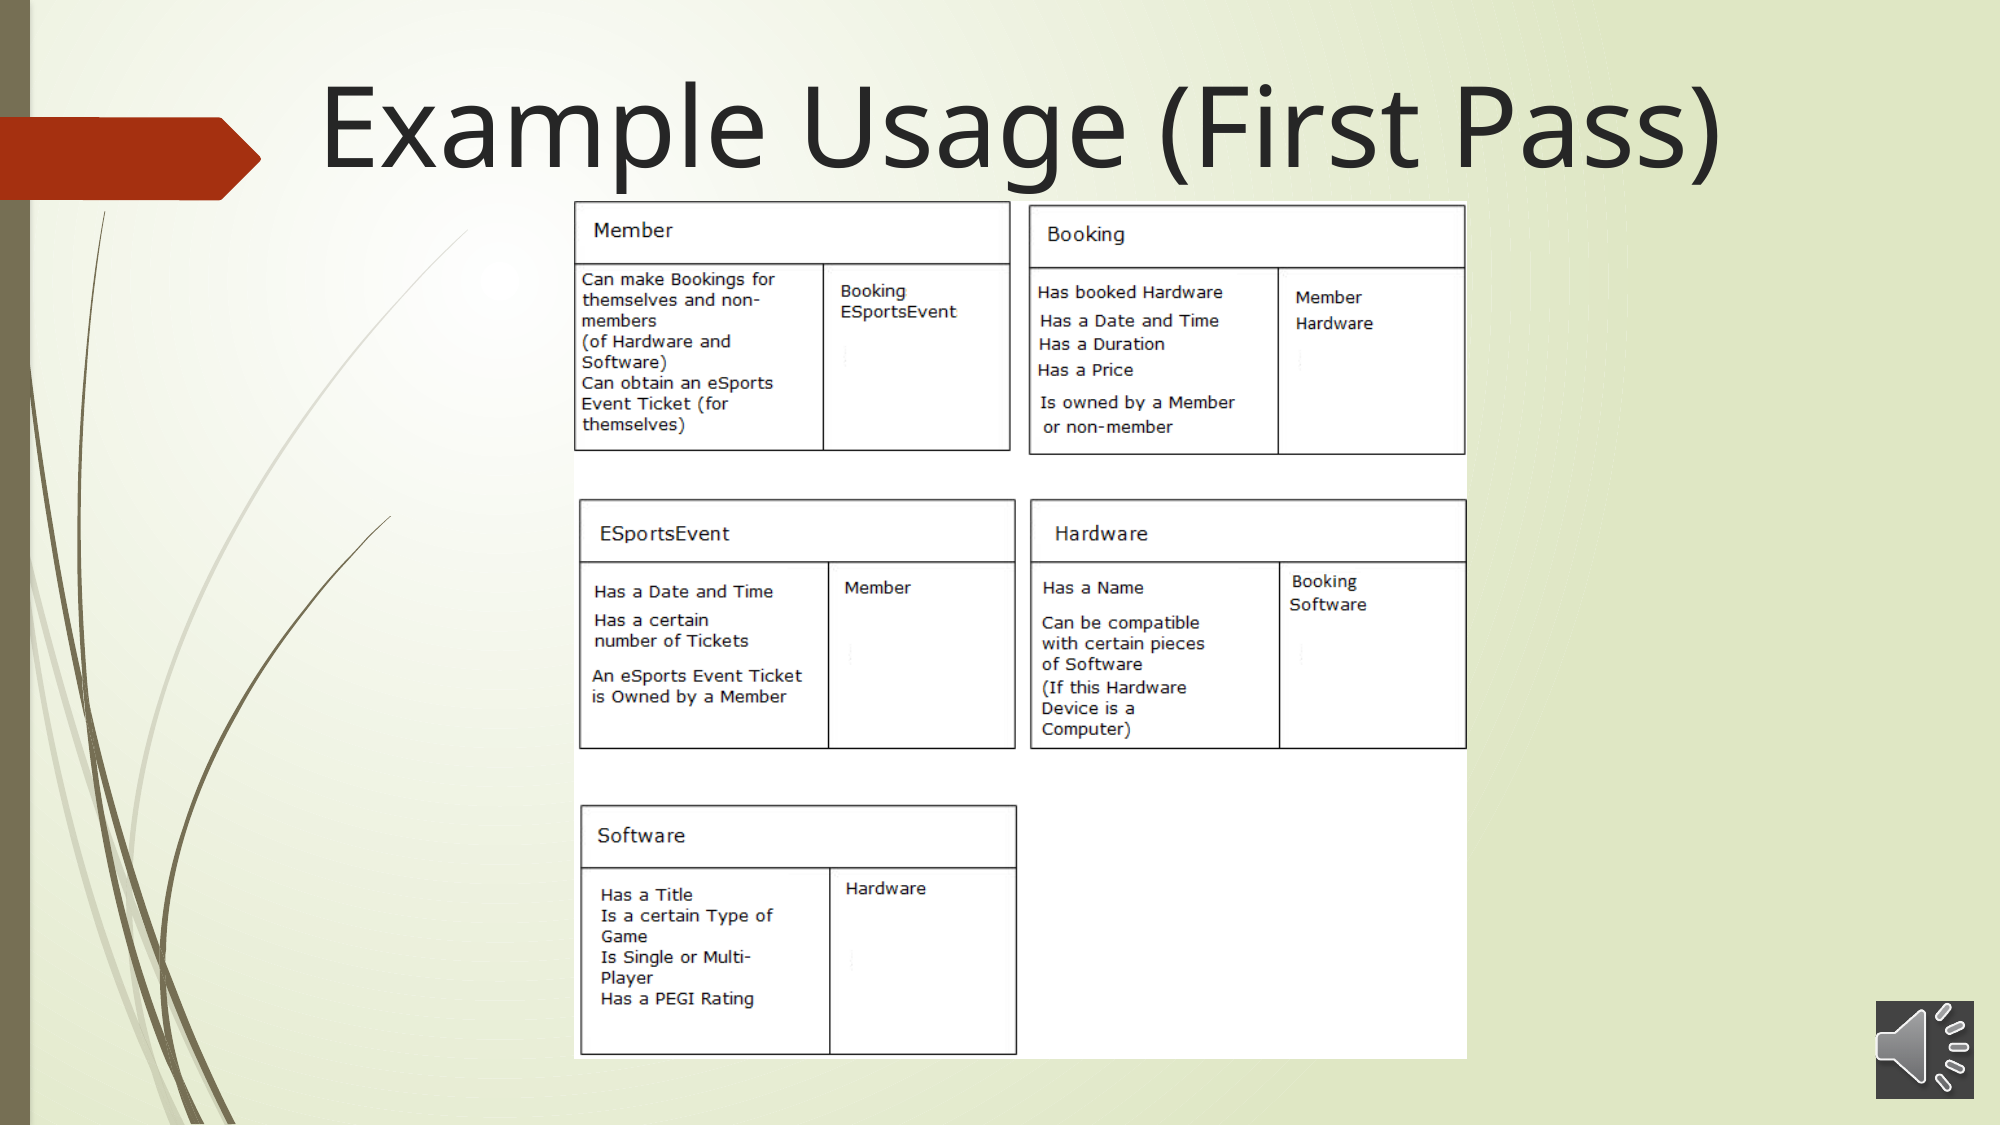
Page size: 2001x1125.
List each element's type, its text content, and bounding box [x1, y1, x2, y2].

picture [1874, 999, 1976, 1101]
title Example Usage (First Pass) [291, 47, 1750, 202]
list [574, 201, 1467, 1059]
